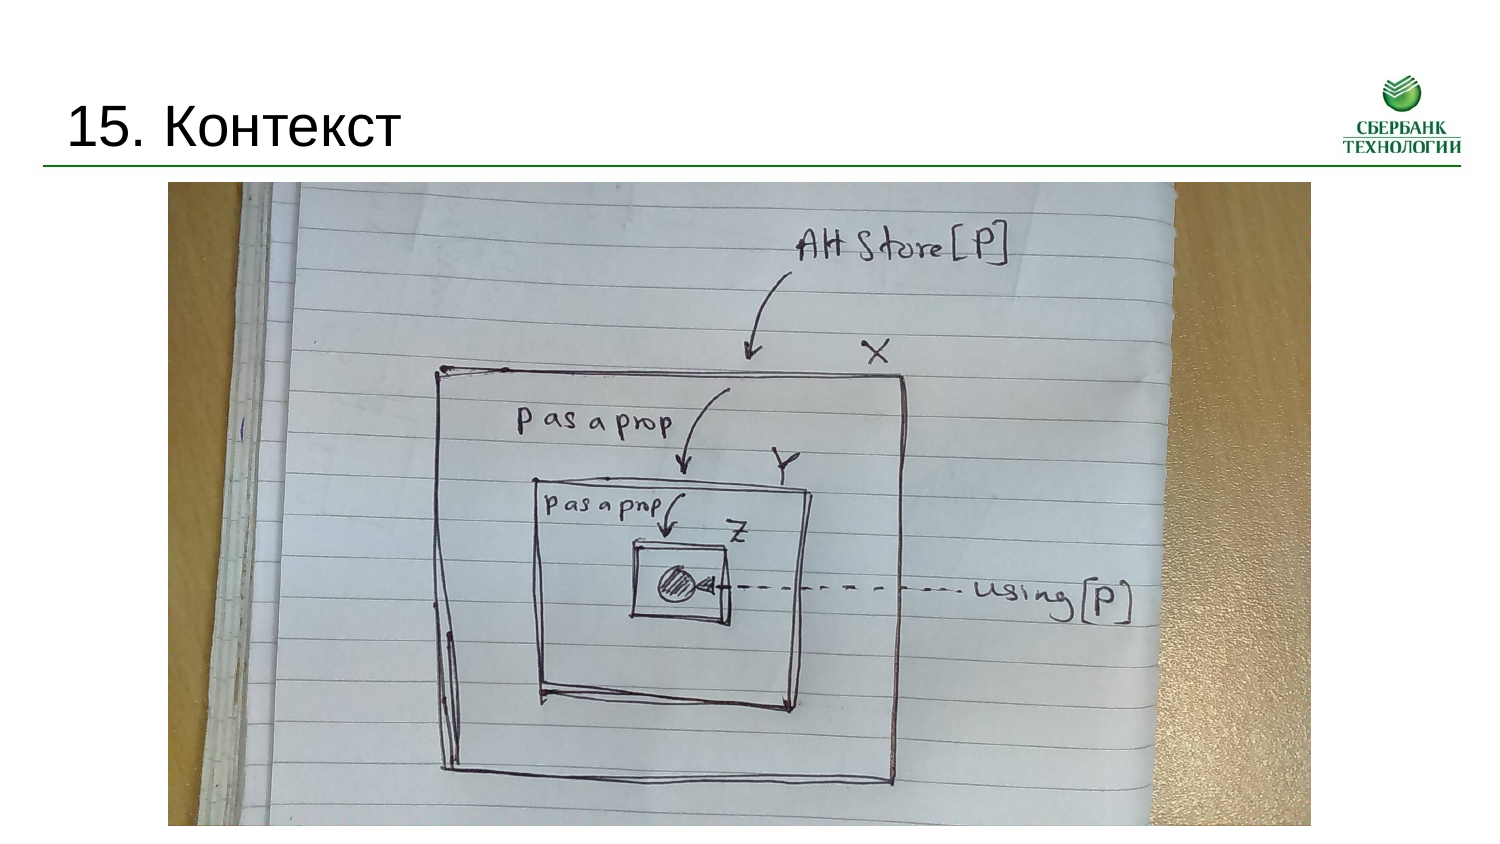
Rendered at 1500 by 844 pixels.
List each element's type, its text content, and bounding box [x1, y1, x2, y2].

picture [0, 0, 1500, 844]
text_box [0, 0, 493, 493]
title 15. Контекст [493, 72, 1449, 167]
